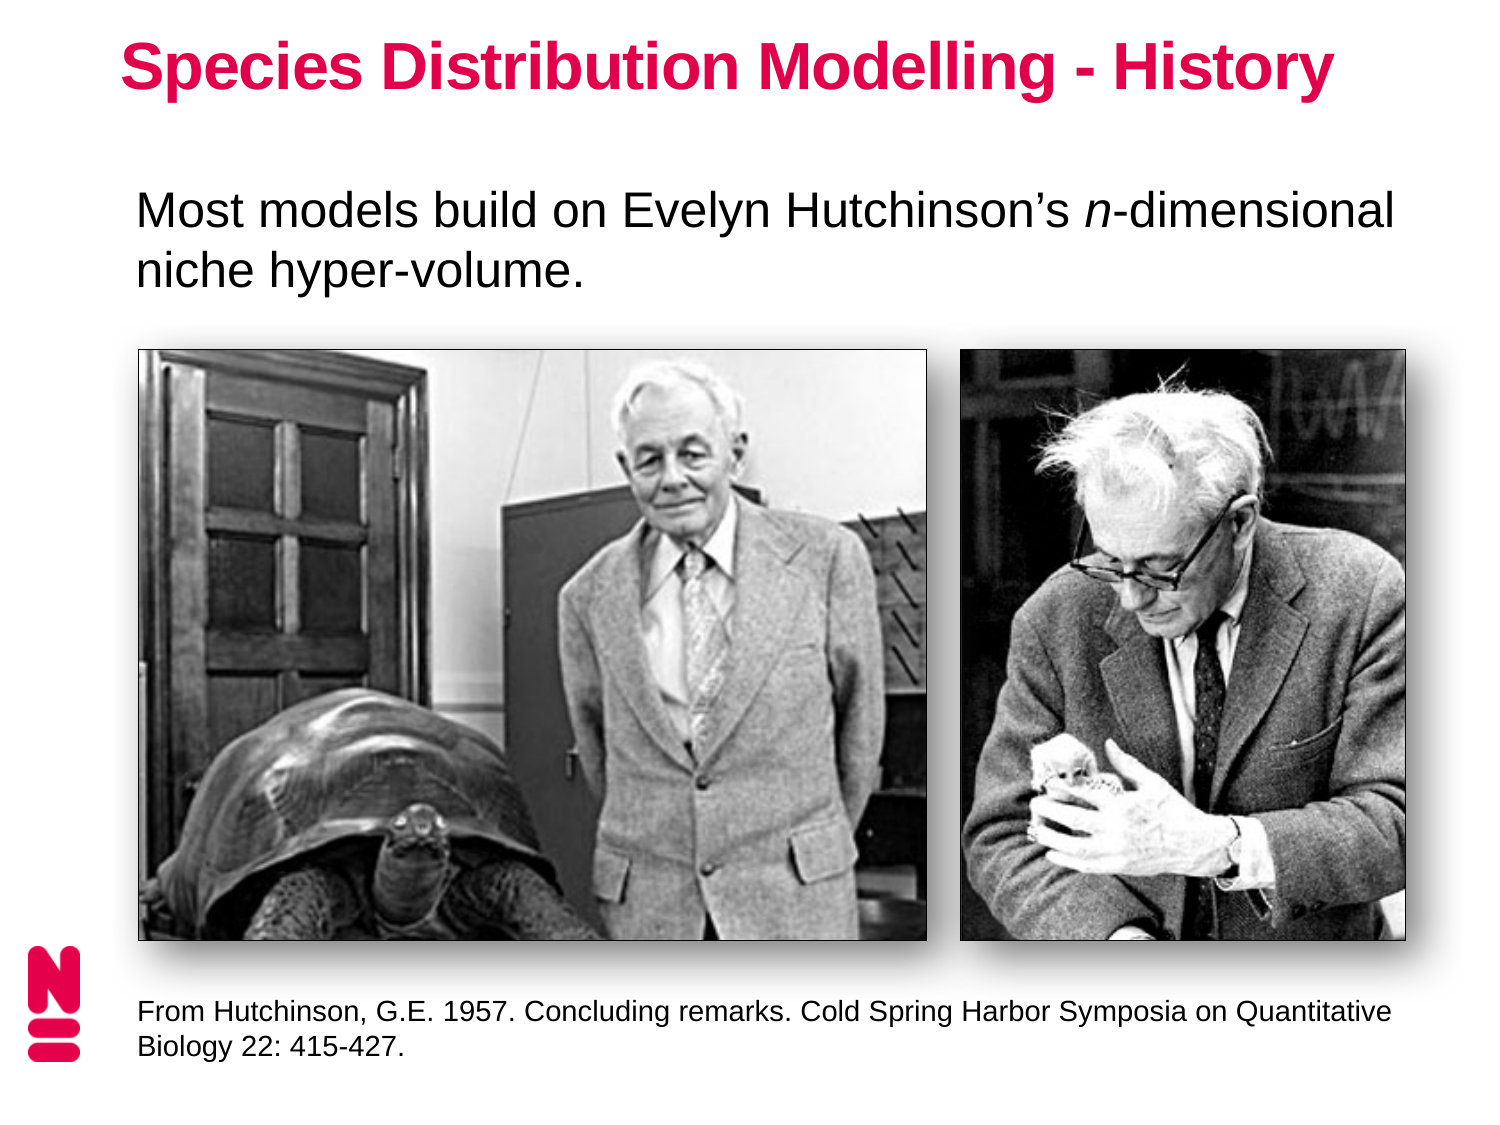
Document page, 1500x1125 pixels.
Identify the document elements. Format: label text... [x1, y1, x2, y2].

text_box Species Distribution Modelling - History [114, 19, 1500, 106]
text_box Most models build on Evelyn Hutchinson’s n-dimensional niche hyper-volume. [120, 169, 1500, 305]
picture [28, 946, 80, 1062]
picture [960, 349, 1406, 941]
picture [138, 349, 927, 941]
text_box From Hutchinson, G.E. 1957. Concluding remarks. Cold Spring Harbor Symposia on Quantitative Biology 22: 415-427. [122, 984, 1500, 1070]
